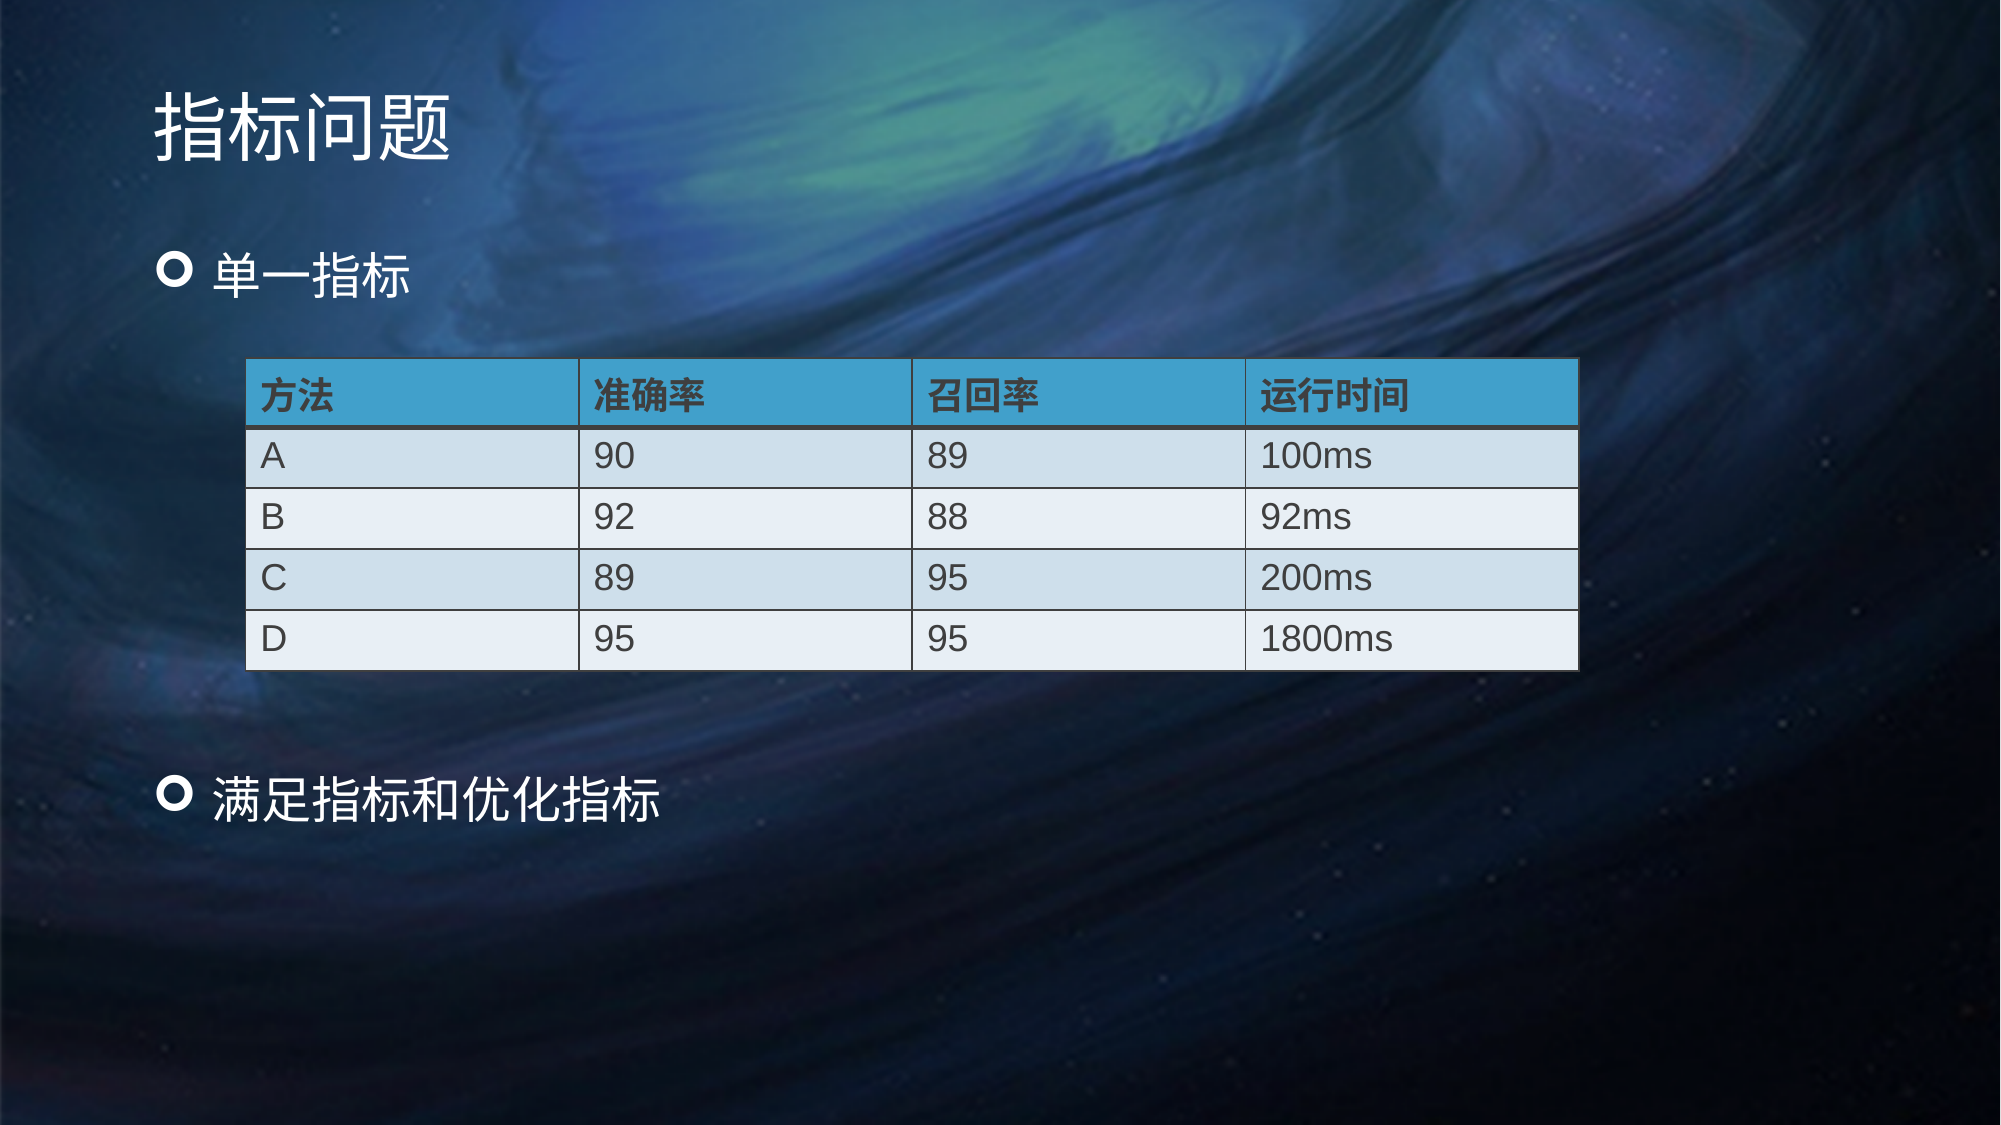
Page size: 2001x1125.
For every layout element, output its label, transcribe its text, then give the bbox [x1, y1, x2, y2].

table_cell D [246, 611, 578, 670]
table_header 准确率 [580, 359, 911, 425]
table_cell 89 [580, 550, 911, 609]
table_cell 92 [580, 489, 911, 548]
table_cell 95 [580, 611, 911, 670]
table_header 方法 [246, 359, 578, 425]
table_header 召回率 [913, 359, 1245, 425]
title 指标问题 [137, 59, 1863, 202]
table_header 运行时间 [1246, 359, 1578, 425]
table_cell 1800ms [1246, 611, 1578, 670]
picture [0, 0, 2001, 1125]
table_cell C [246, 550, 578, 609]
table_cell 100ms [1246, 430, 1578, 487]
table_cell A [246, 430, 578, 487]
list 单一指标 满足指标和优化指标 [137, 244, 1863, 1014]
table_cell 95 [913, 550, 1245, 609]
table_cell 95 [913, 611, 1245, 670]
table_cell 92ms [1246, 489, 1578, 548]
table_cell 89 [913, 430, 1245, 487]
table_cell 90 [580, 430, 911, 487]
table_cell 200ms [1246, 550, 1578, 609]
table_cell B [246, 489, 578, 548]
table_cell 88 [913, 489, 1245, 548]
